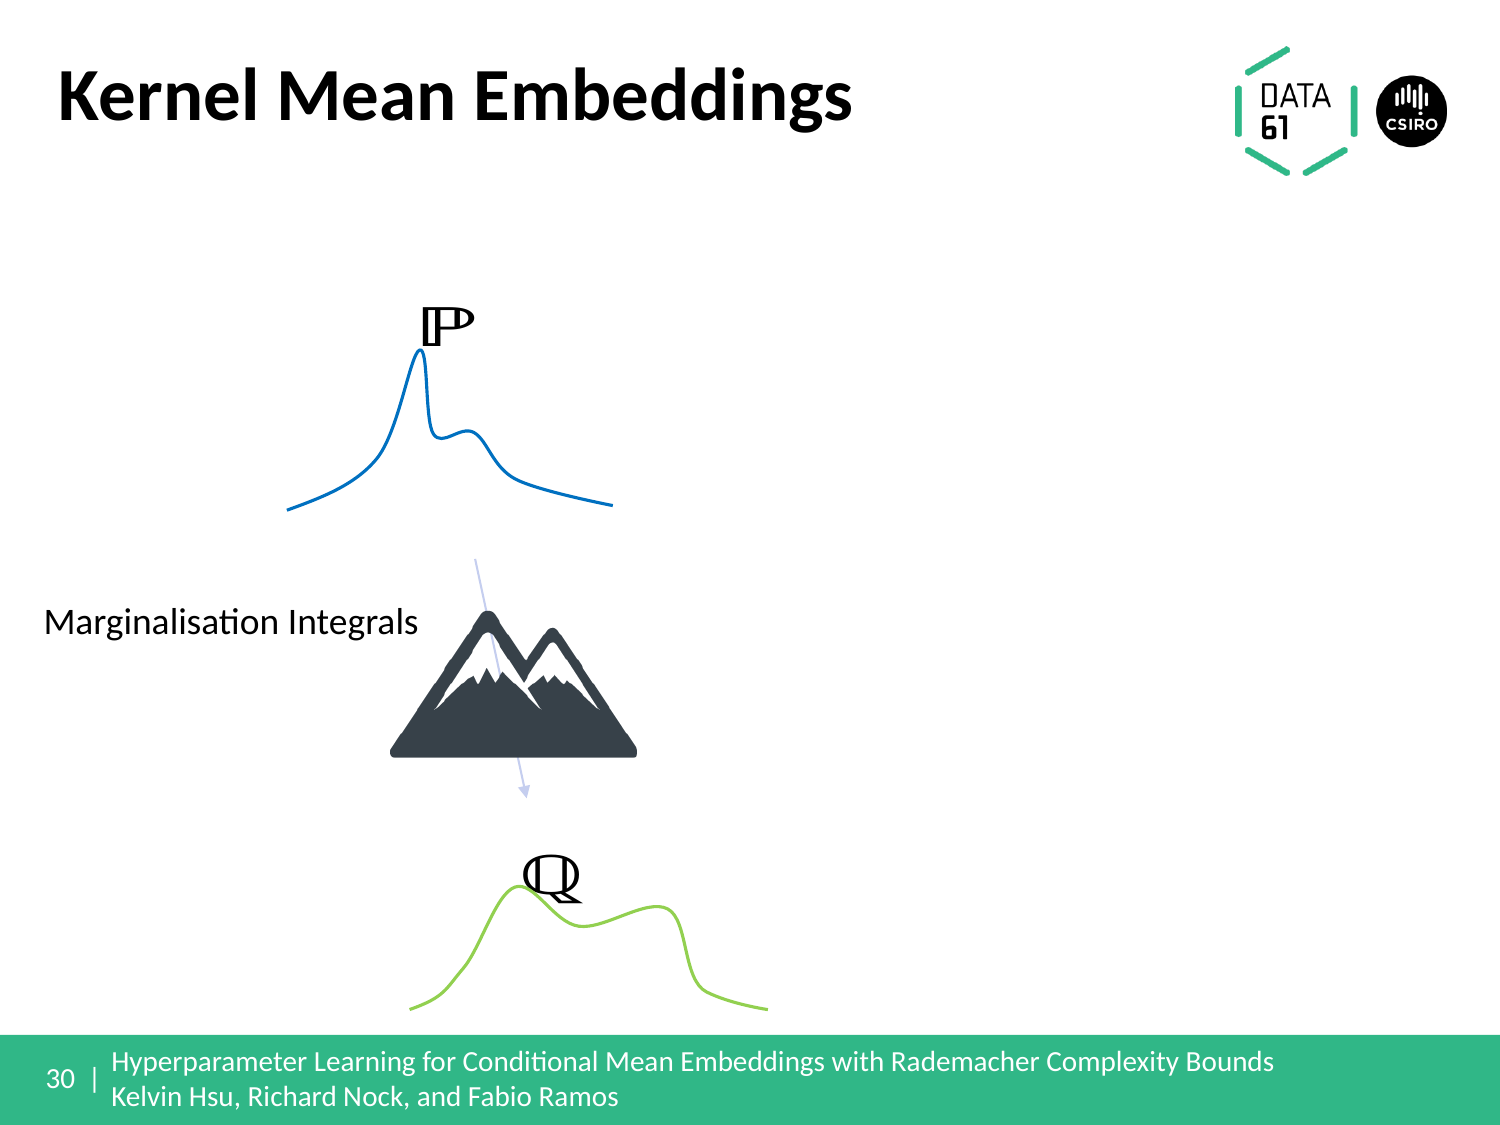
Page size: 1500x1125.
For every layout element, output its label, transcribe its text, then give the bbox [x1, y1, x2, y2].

picture [390, 560, 637, 808]
picture [1235, 46, 1447, 176]
slide_number 30 | [41, 1066, 102, 1088]
footer Hyperparameter Learning for Conditional Mean Embeddings with Rademacher Complexity Bounds Kelvin Hsu, Richard Nock, and Fabio Ramos [111, 1066, 1293, 1088]
text_box Marginalisation Integrals [28, 589, 385, 650]
text_box [286, 347, 614, 513]
text_box [409, 885, 769, 1011]
title Kernel Mean Embeddings [58, 45, 1211, 185]
